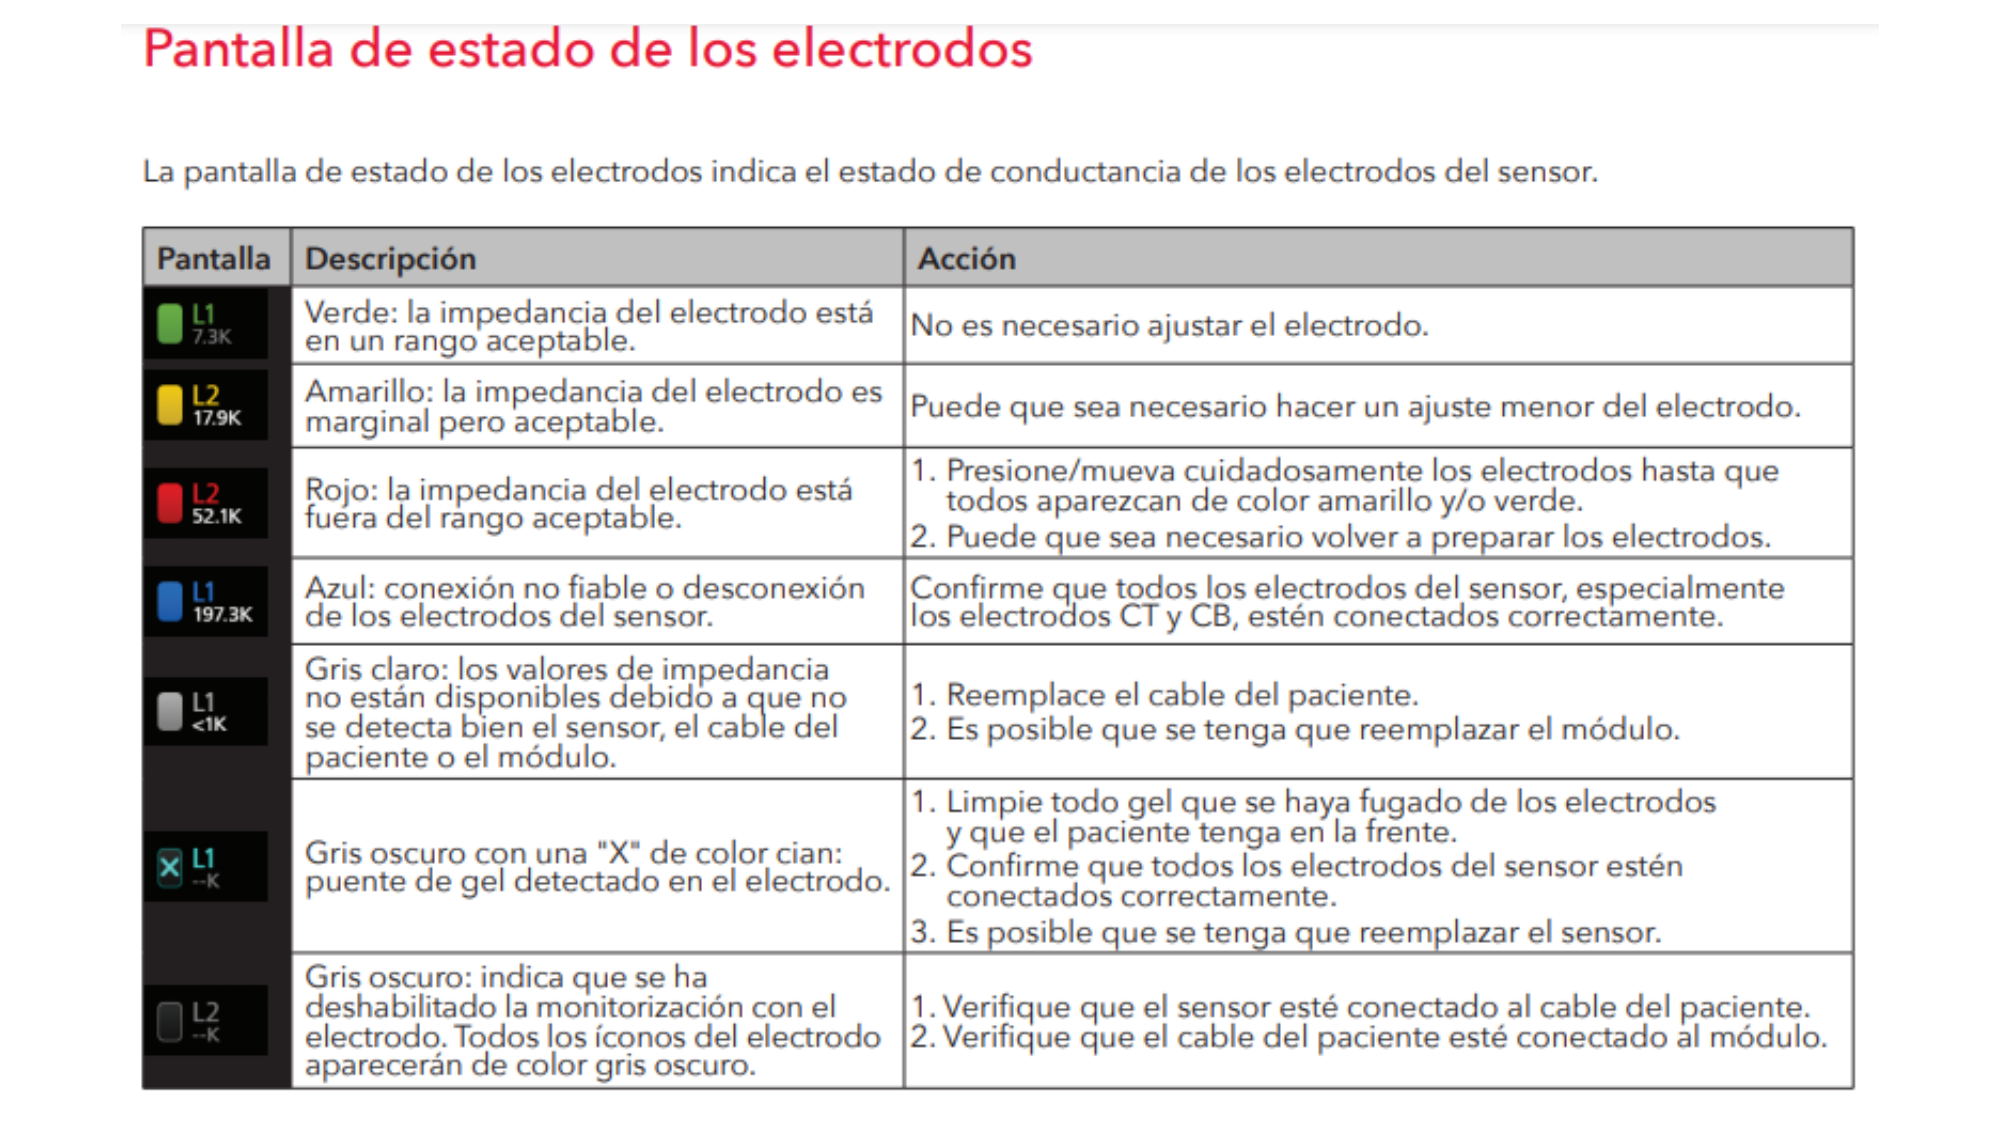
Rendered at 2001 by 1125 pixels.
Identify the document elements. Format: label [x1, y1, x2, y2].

picture [120, 24, 1879, 1101]
